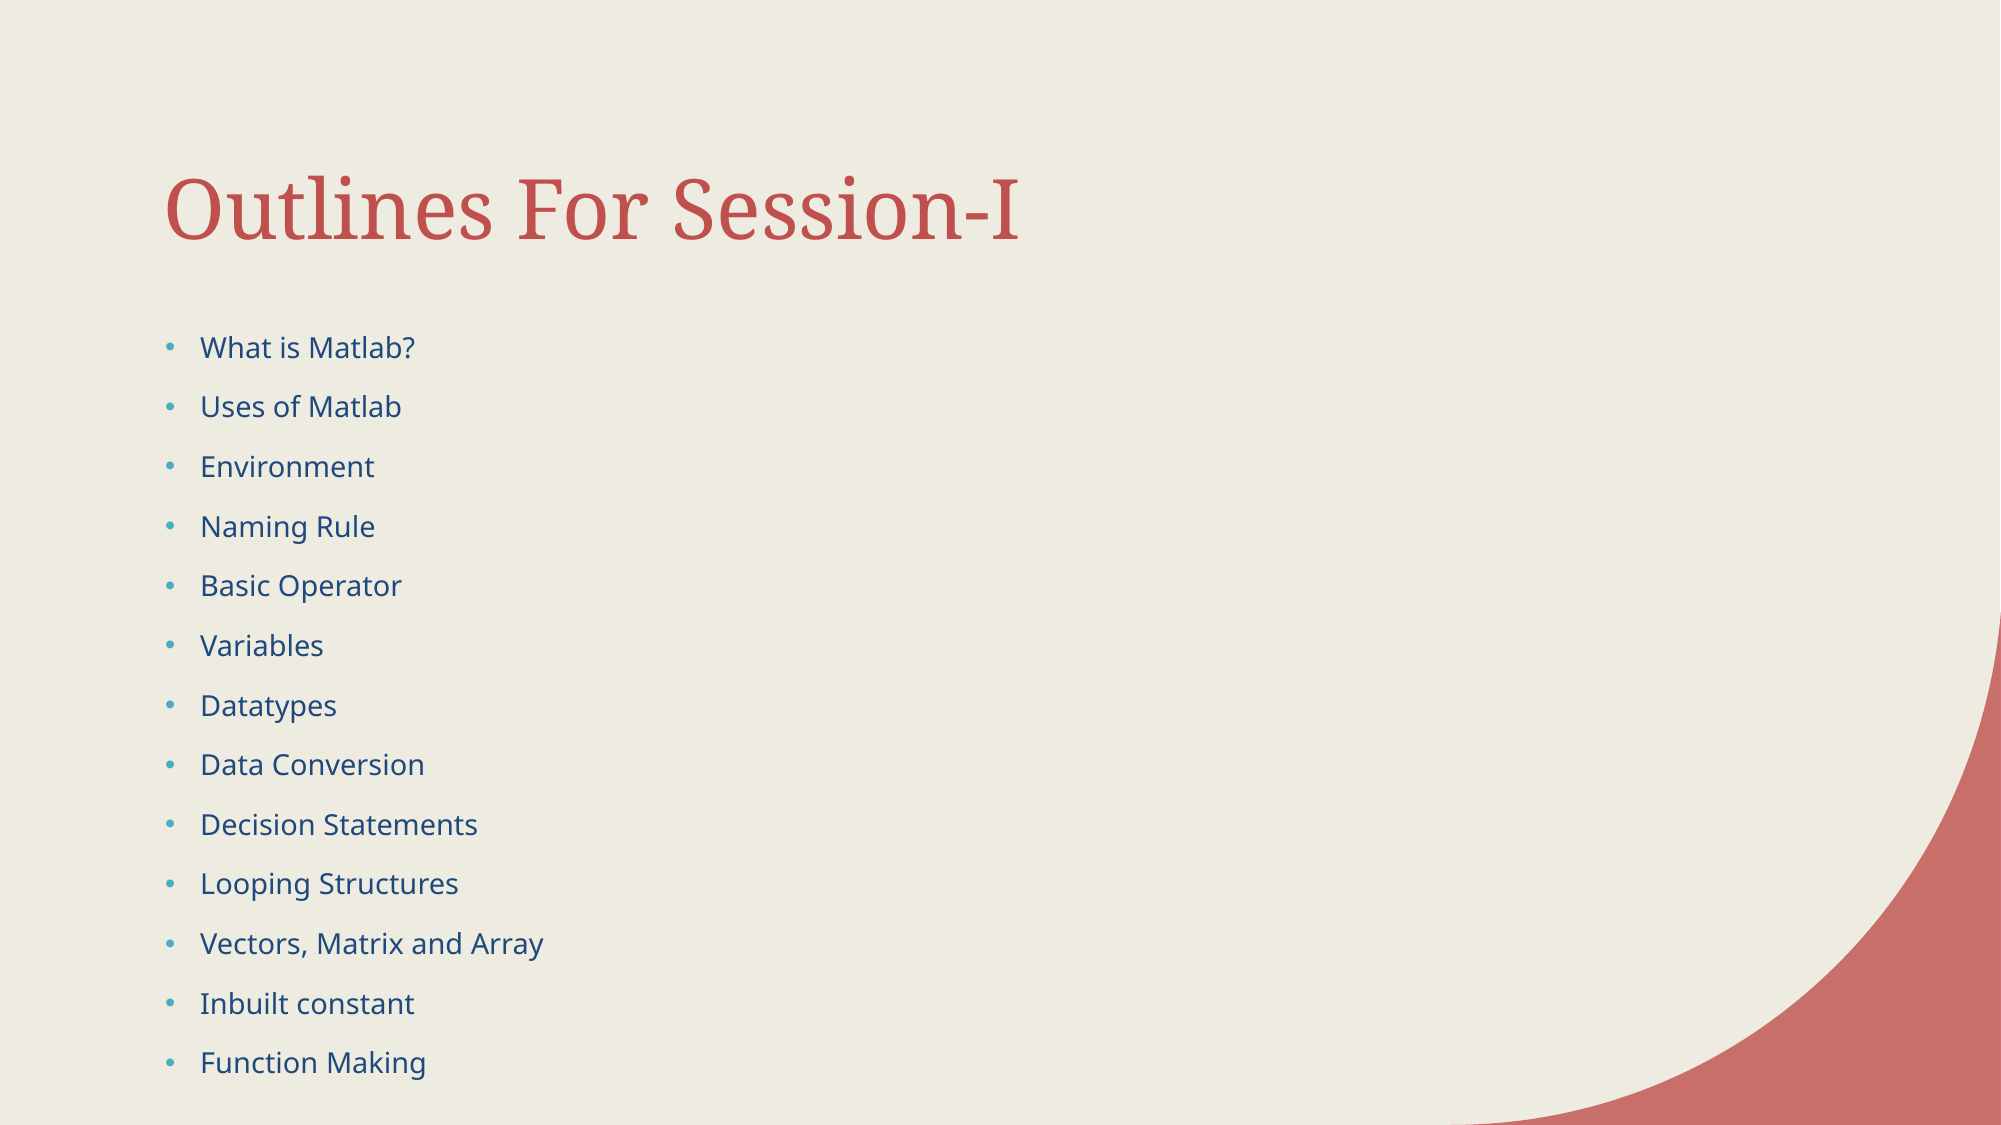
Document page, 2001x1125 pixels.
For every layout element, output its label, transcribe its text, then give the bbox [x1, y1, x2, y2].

list What is Matlab? Uses of Matlab Environment Naming Rule Basic Operator Variables Datatypes Data Conversion Decision Statements Looping Structures Vectors, Matrix and Array Inbuilt constant Function Making [150, 314, 1197, 1090]
title Outlines For Session-I [148, 96, 1775, 315]
